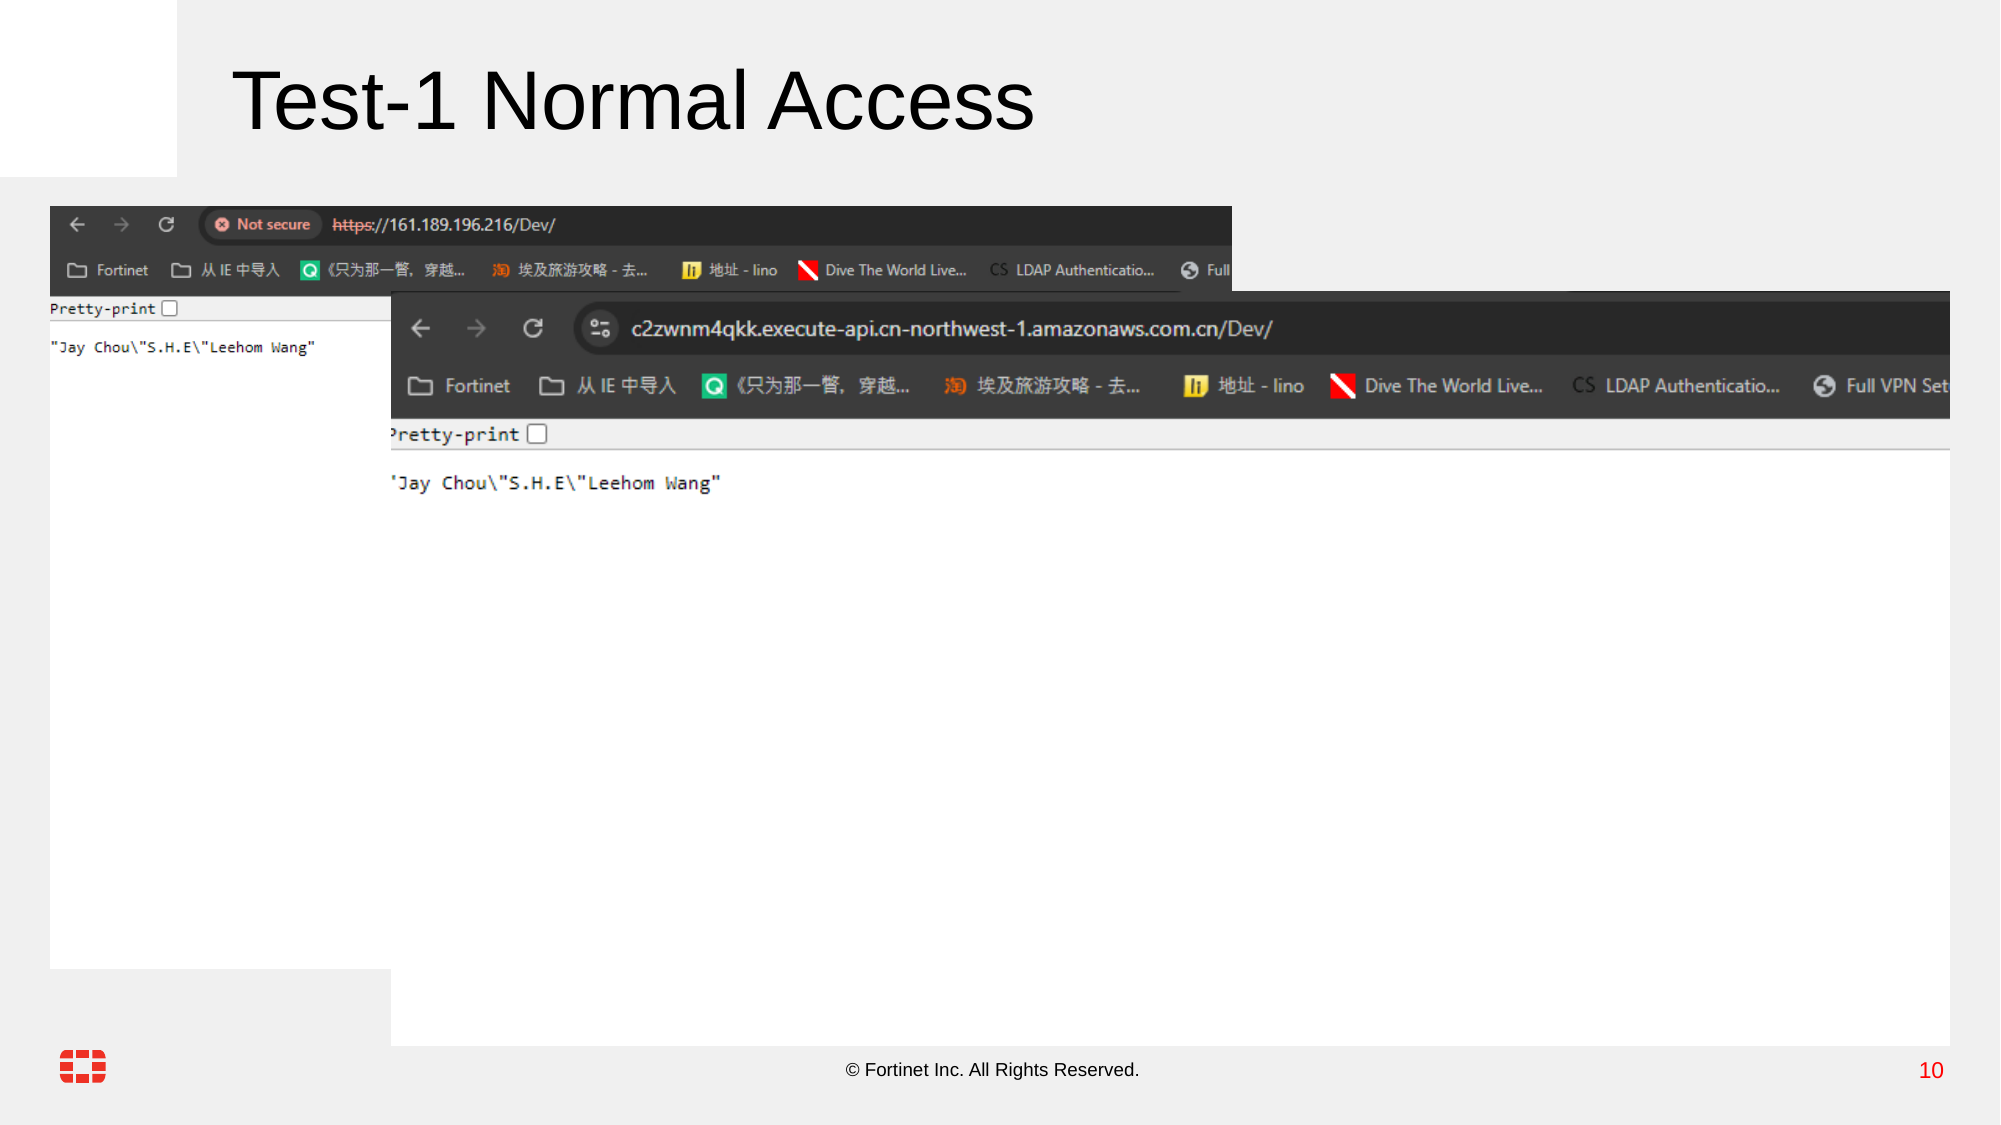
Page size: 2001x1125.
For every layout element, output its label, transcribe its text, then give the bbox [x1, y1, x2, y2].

text_box Test-1 Normal Access [216, 50, 1053, 155]
picture [50, 206, 1950, 1046]
